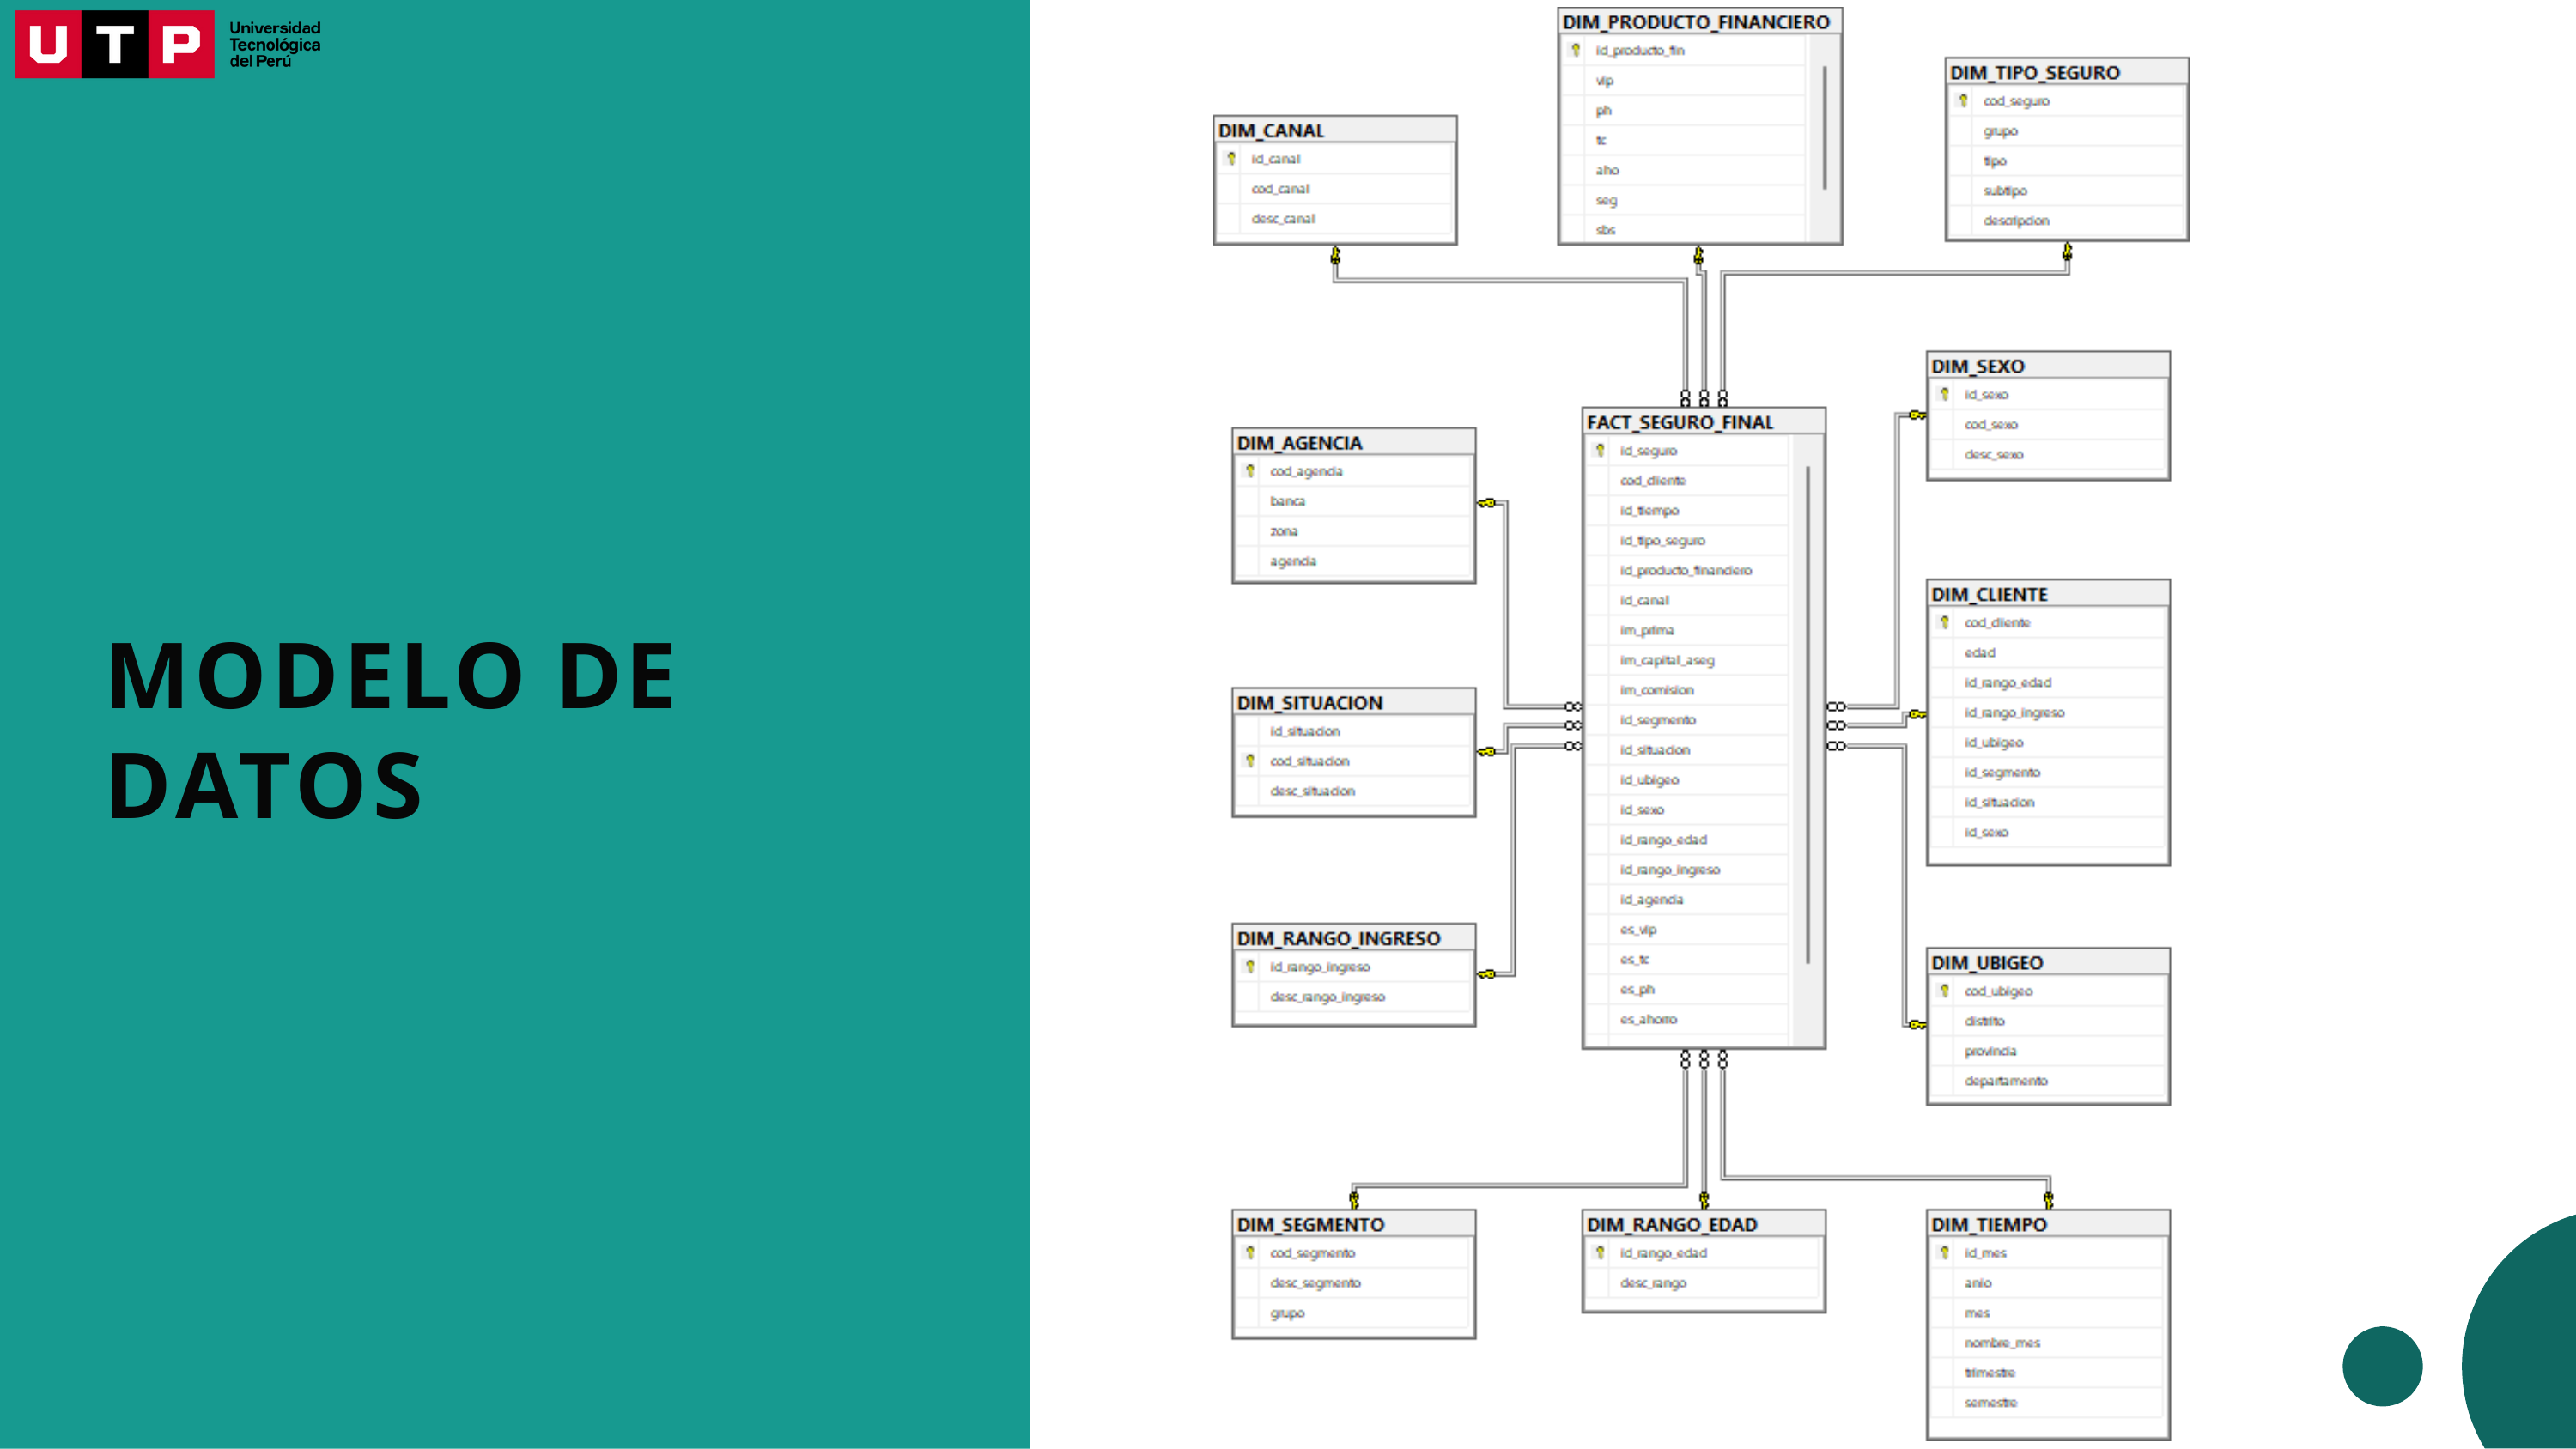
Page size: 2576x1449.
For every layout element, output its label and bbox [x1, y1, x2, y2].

text_box [2342, 1326, 2423, 1407]
text_box [0, 0, 1031, 1449]
text_box [2462, 1214, 2576, 1449]
picture [1213, 7, 2190, 1441]
